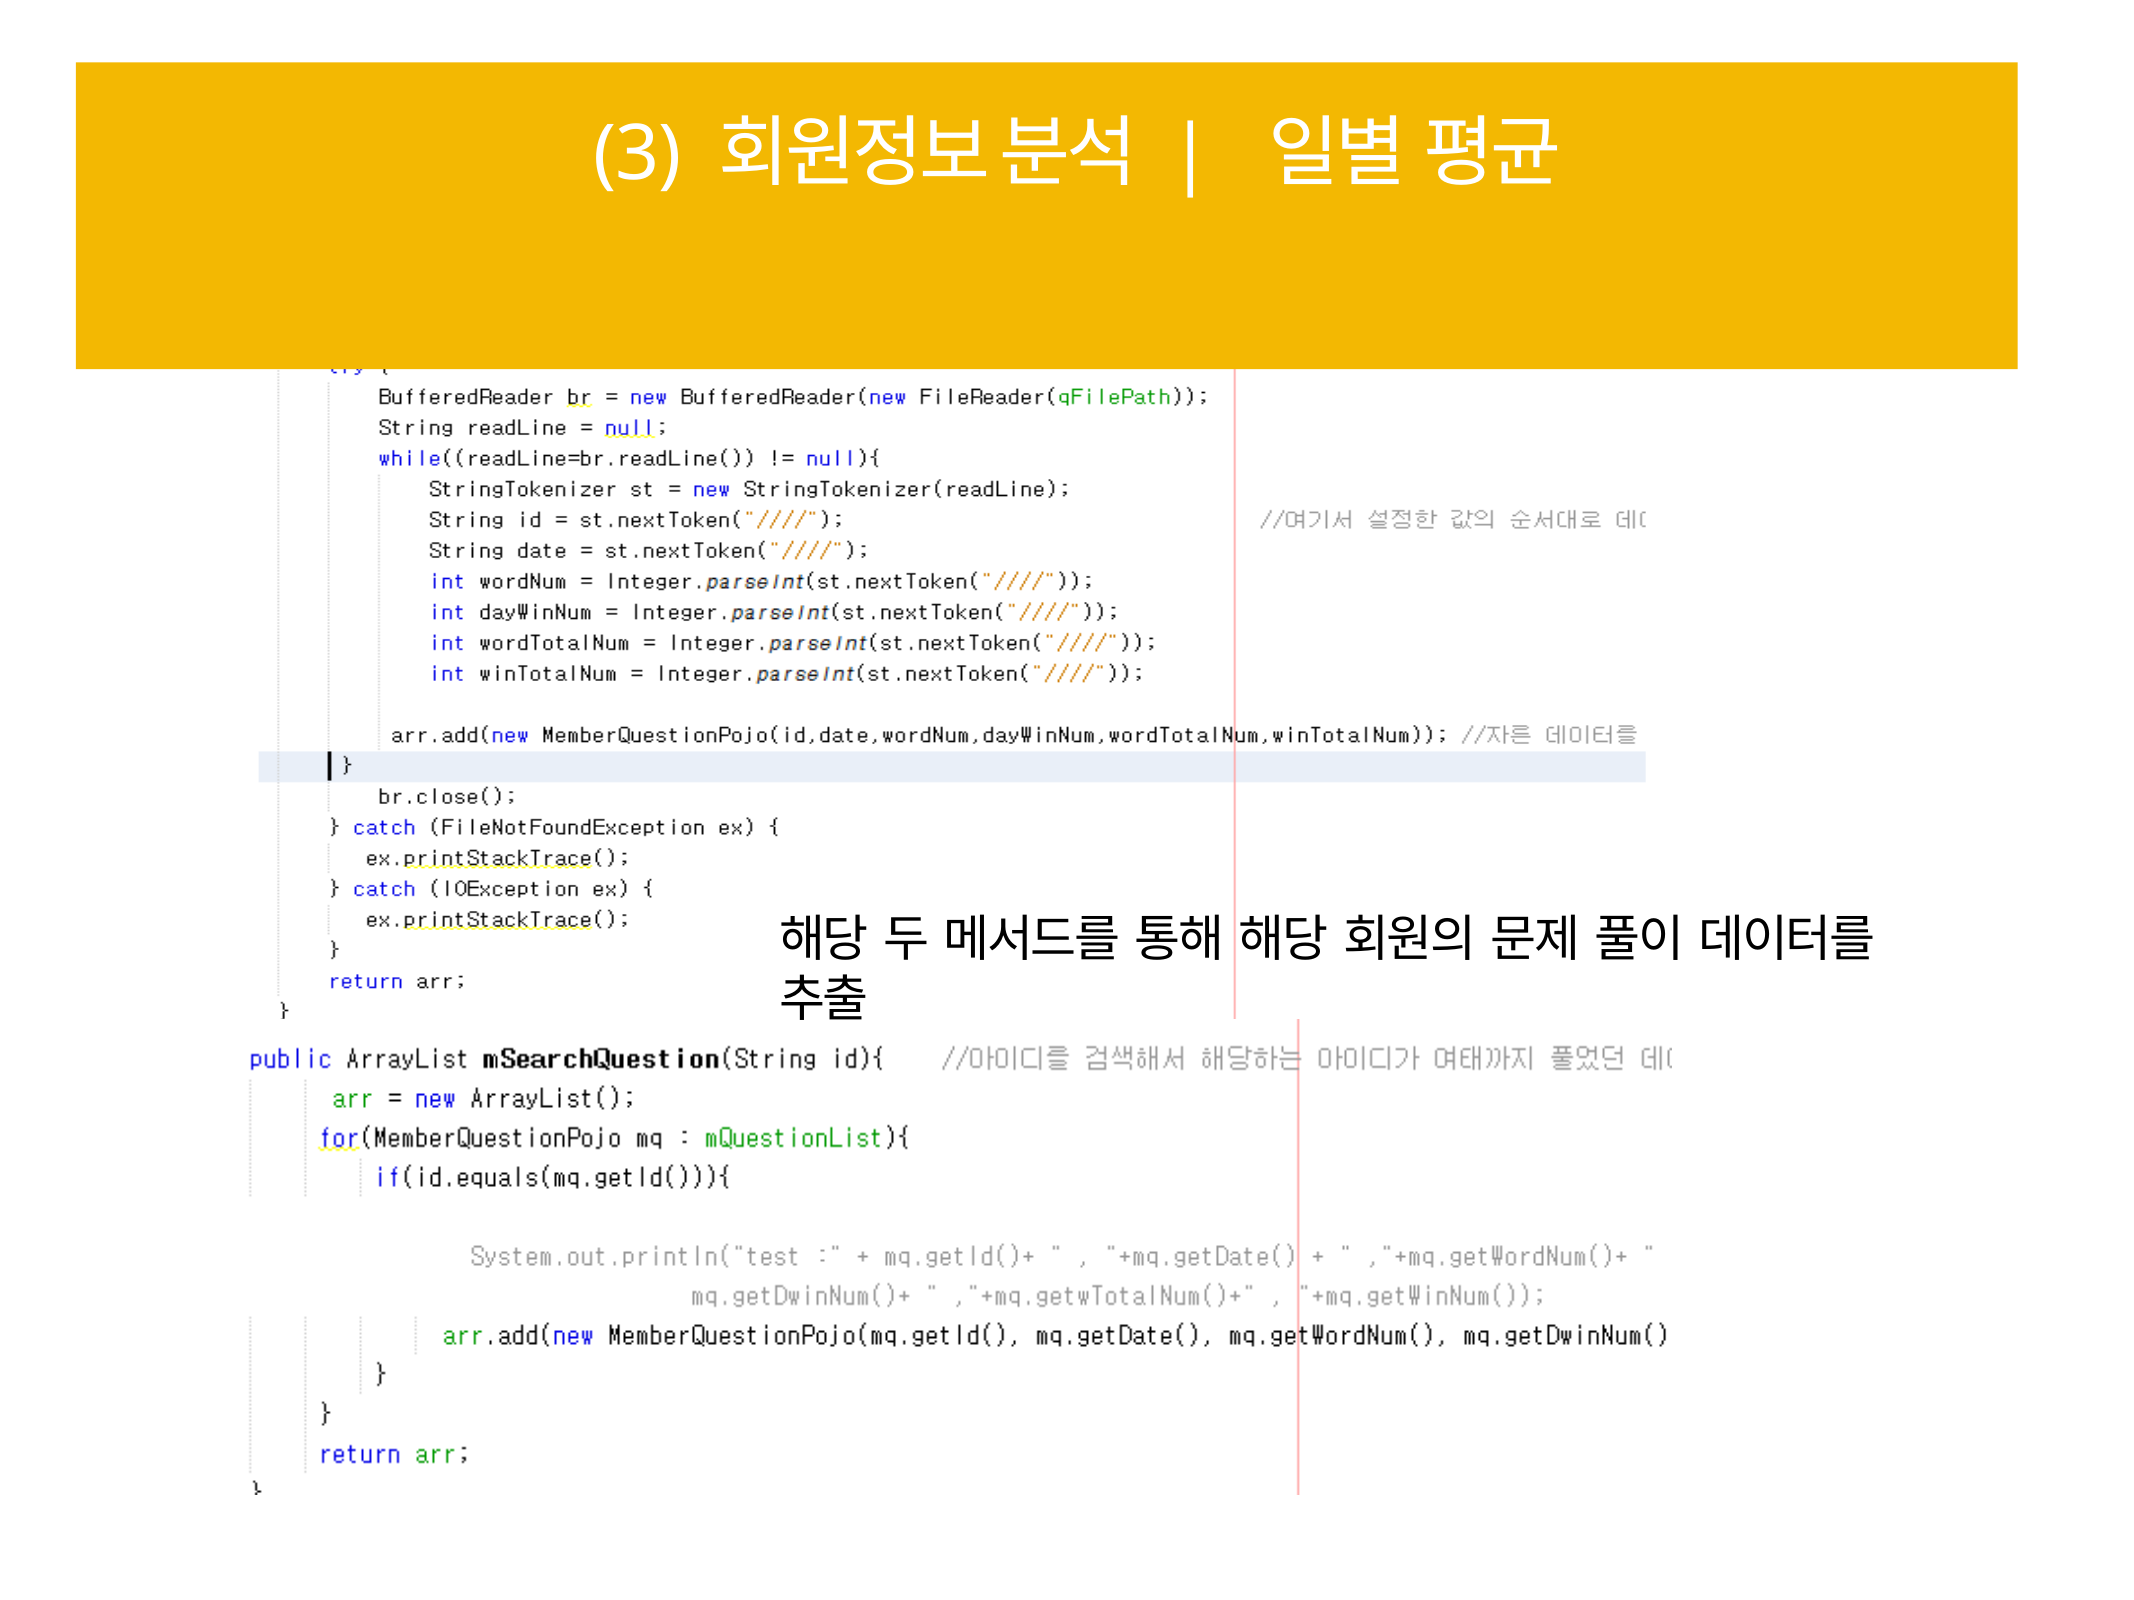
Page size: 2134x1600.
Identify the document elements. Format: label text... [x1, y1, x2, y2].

text_box 해당 두 메서드를 통해 해당 회원의 문제 풀이 데이터를 추출 [777, 904, 1959, 1027]
text_box [258, 370, 1646, 1019]
text_box [232, 1019, 1672, 1495]
title (3) 회원정보 분석 | 일별 평균 [75, 62, 2018, 370]
